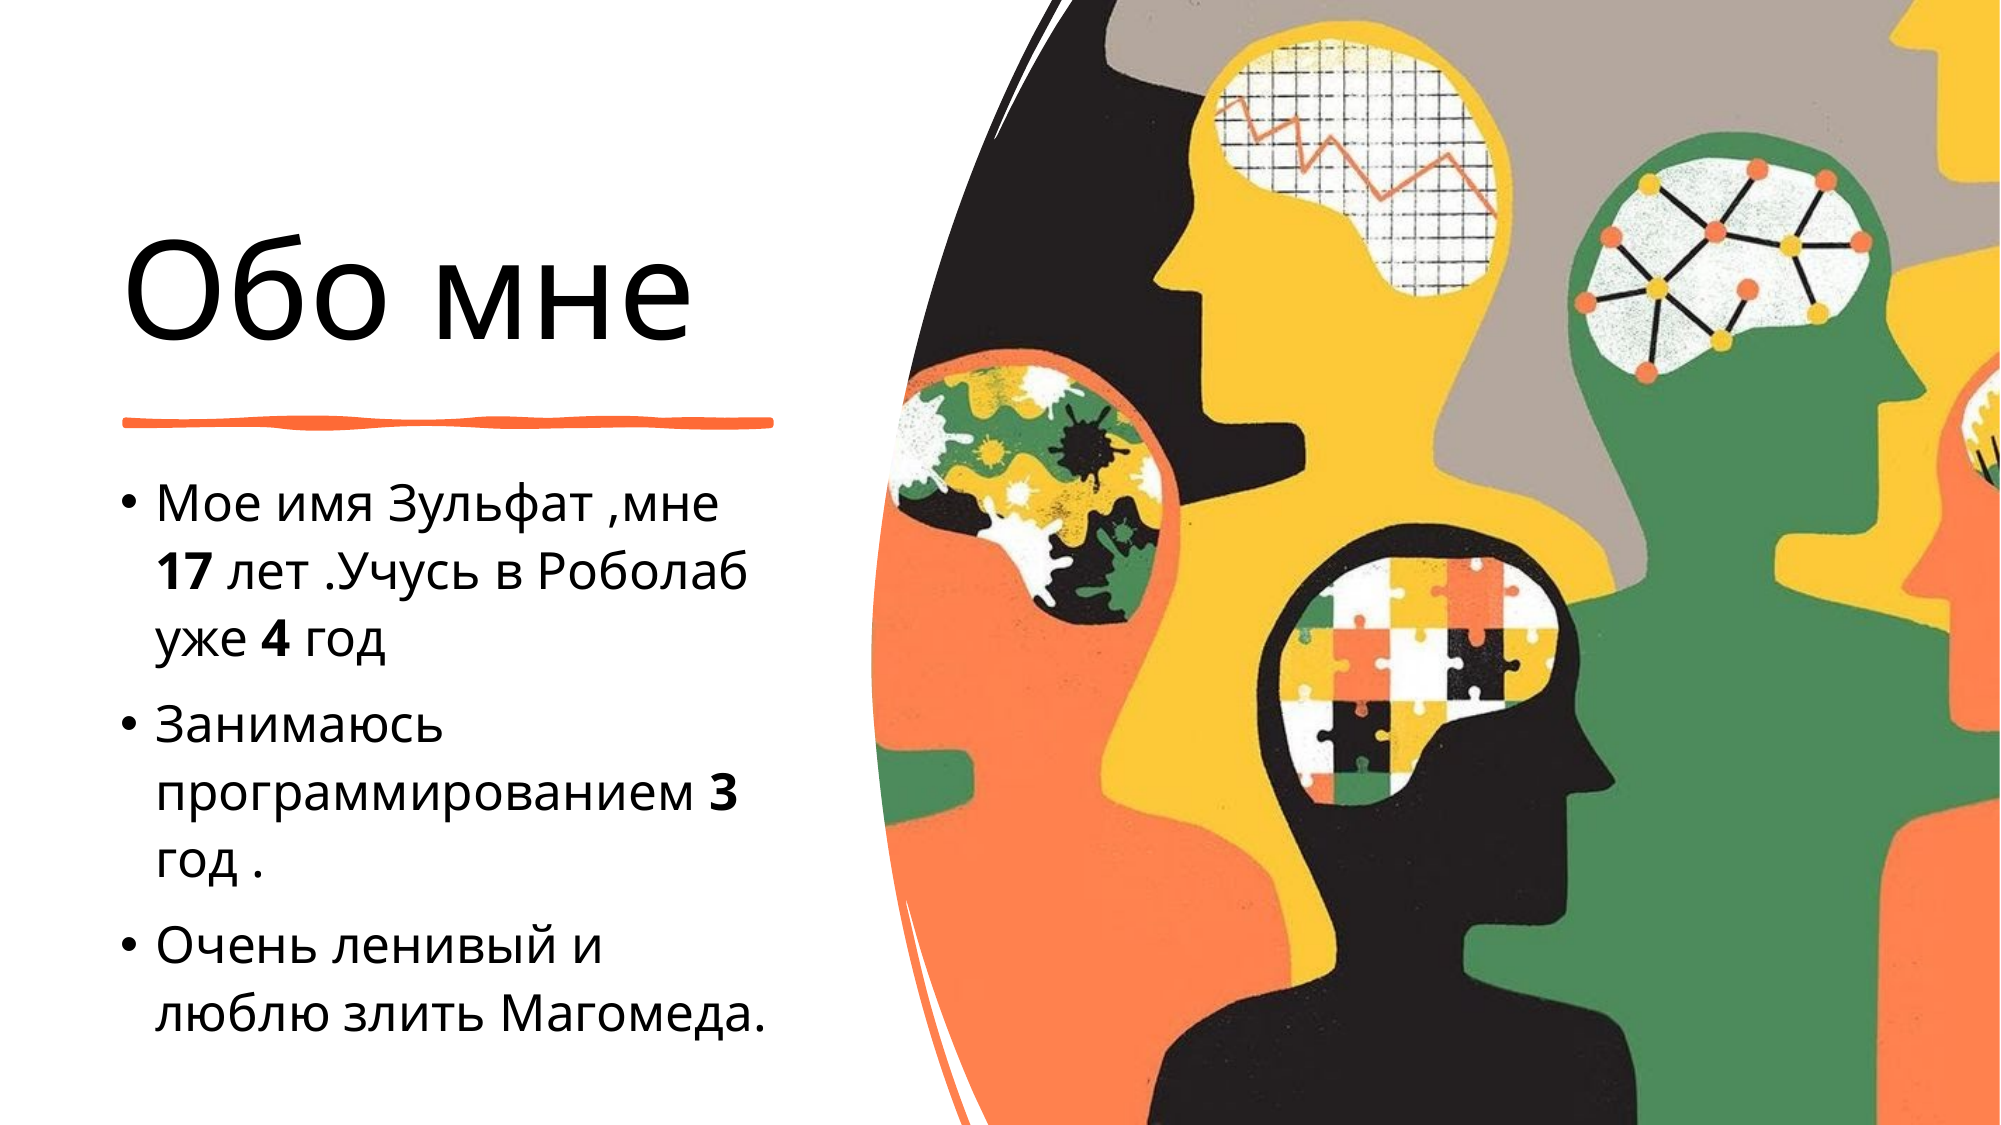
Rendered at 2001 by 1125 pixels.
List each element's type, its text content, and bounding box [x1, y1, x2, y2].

text_box [0, 0, 871, 1125]
title Обо мне [105, 53, 822, 375]
text_box [124, 417, 772, 429]
list Мое имя Зульфат ,мне 17 лет .Учусь в Роболаб уже 4 год Занимаюсь программированием 3 год . Очень ленивый и люблю злить Магомеда. [105, 456, 802, 1098]
picture [871, 0, 2000, 1125]
